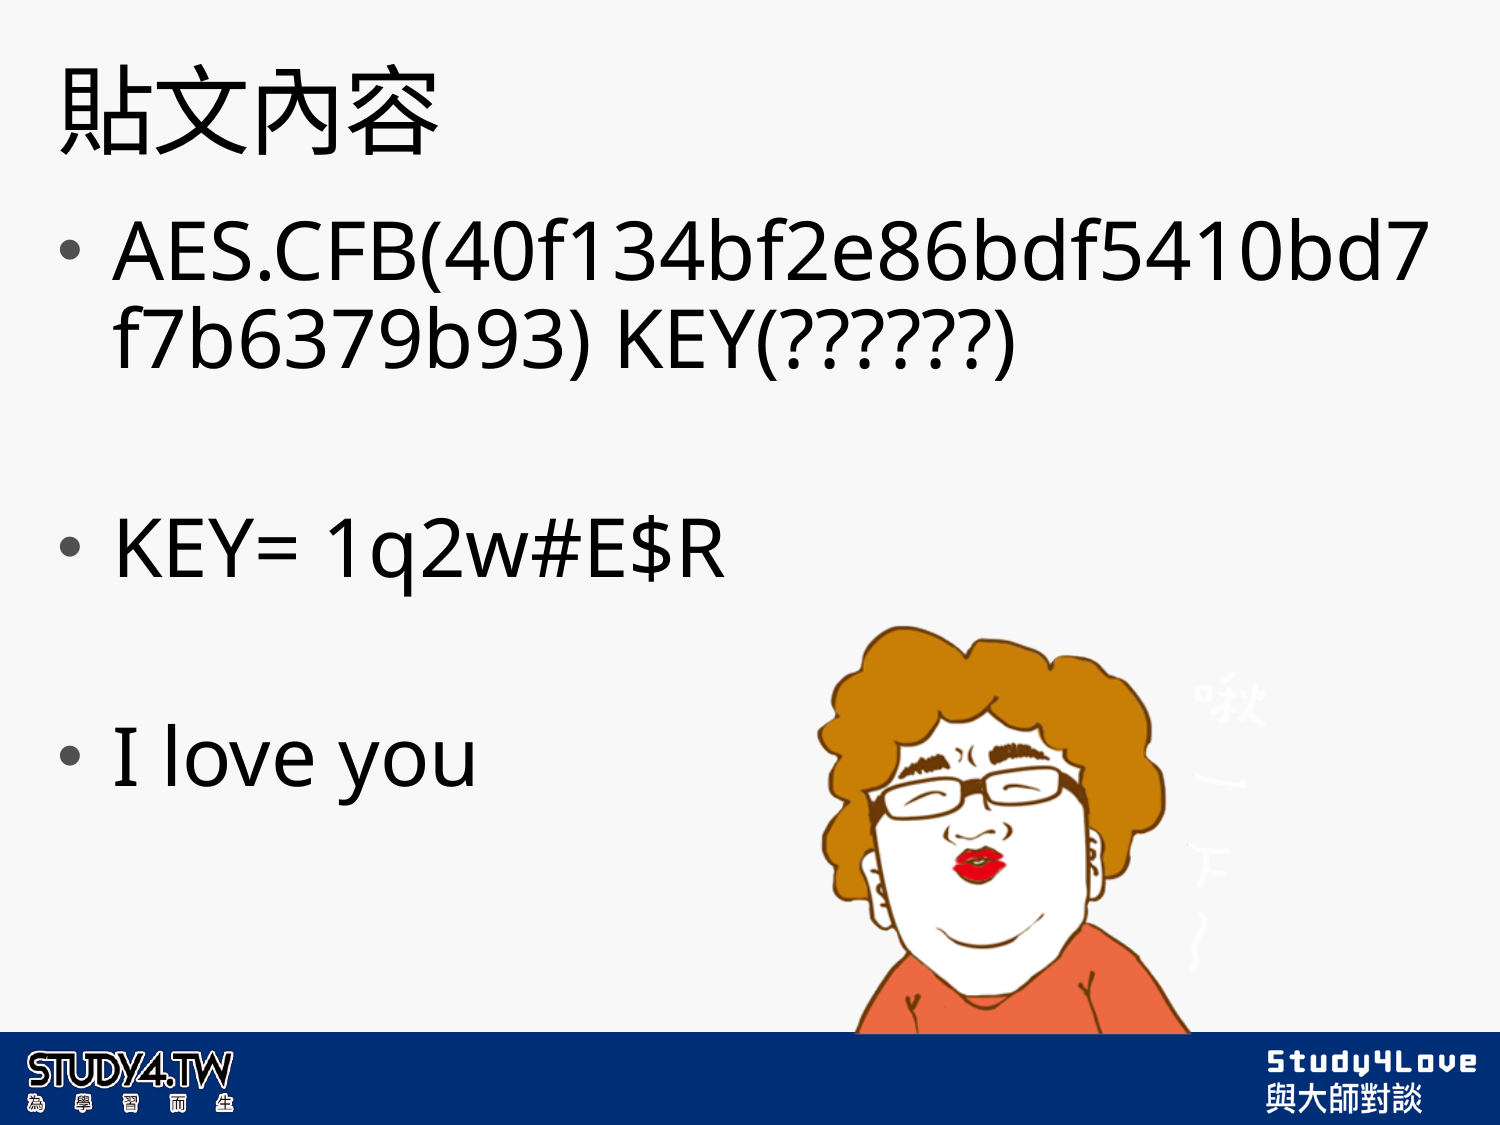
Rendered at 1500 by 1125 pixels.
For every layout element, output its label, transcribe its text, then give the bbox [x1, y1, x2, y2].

title 貼文內容 [33, 47, 1468, 196]
picture [19, 1040, 242, 1117]
picture [792, 605, 1481, 1122]
list AES.CFB(40f134bf2e86bdf5410bd7f7b6379b93) KEY(??????) KEY= 1q2w#E$R I love you [33, 196, 1467, 948]
